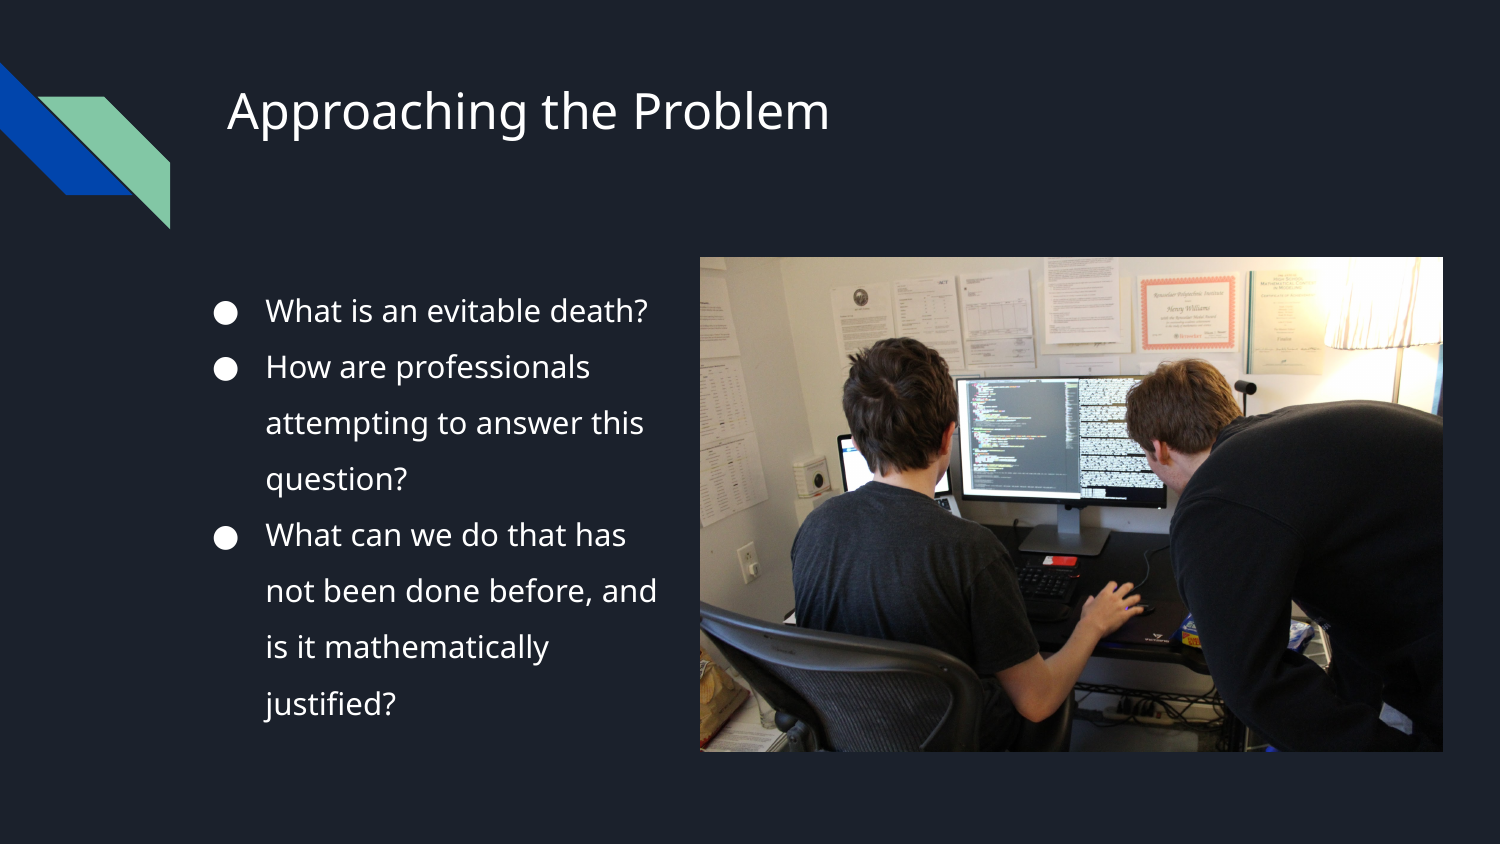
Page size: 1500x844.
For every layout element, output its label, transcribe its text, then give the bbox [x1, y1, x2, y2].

picture [700, 256, 1443, 752]
list What is an evitable death? How are professionals attempting to answer this question? What can we do that has not been done before, and is it mathematically justified? [175, 257, 683, 735]
title Approaching the Problem [212, 64, 1368, 215]
